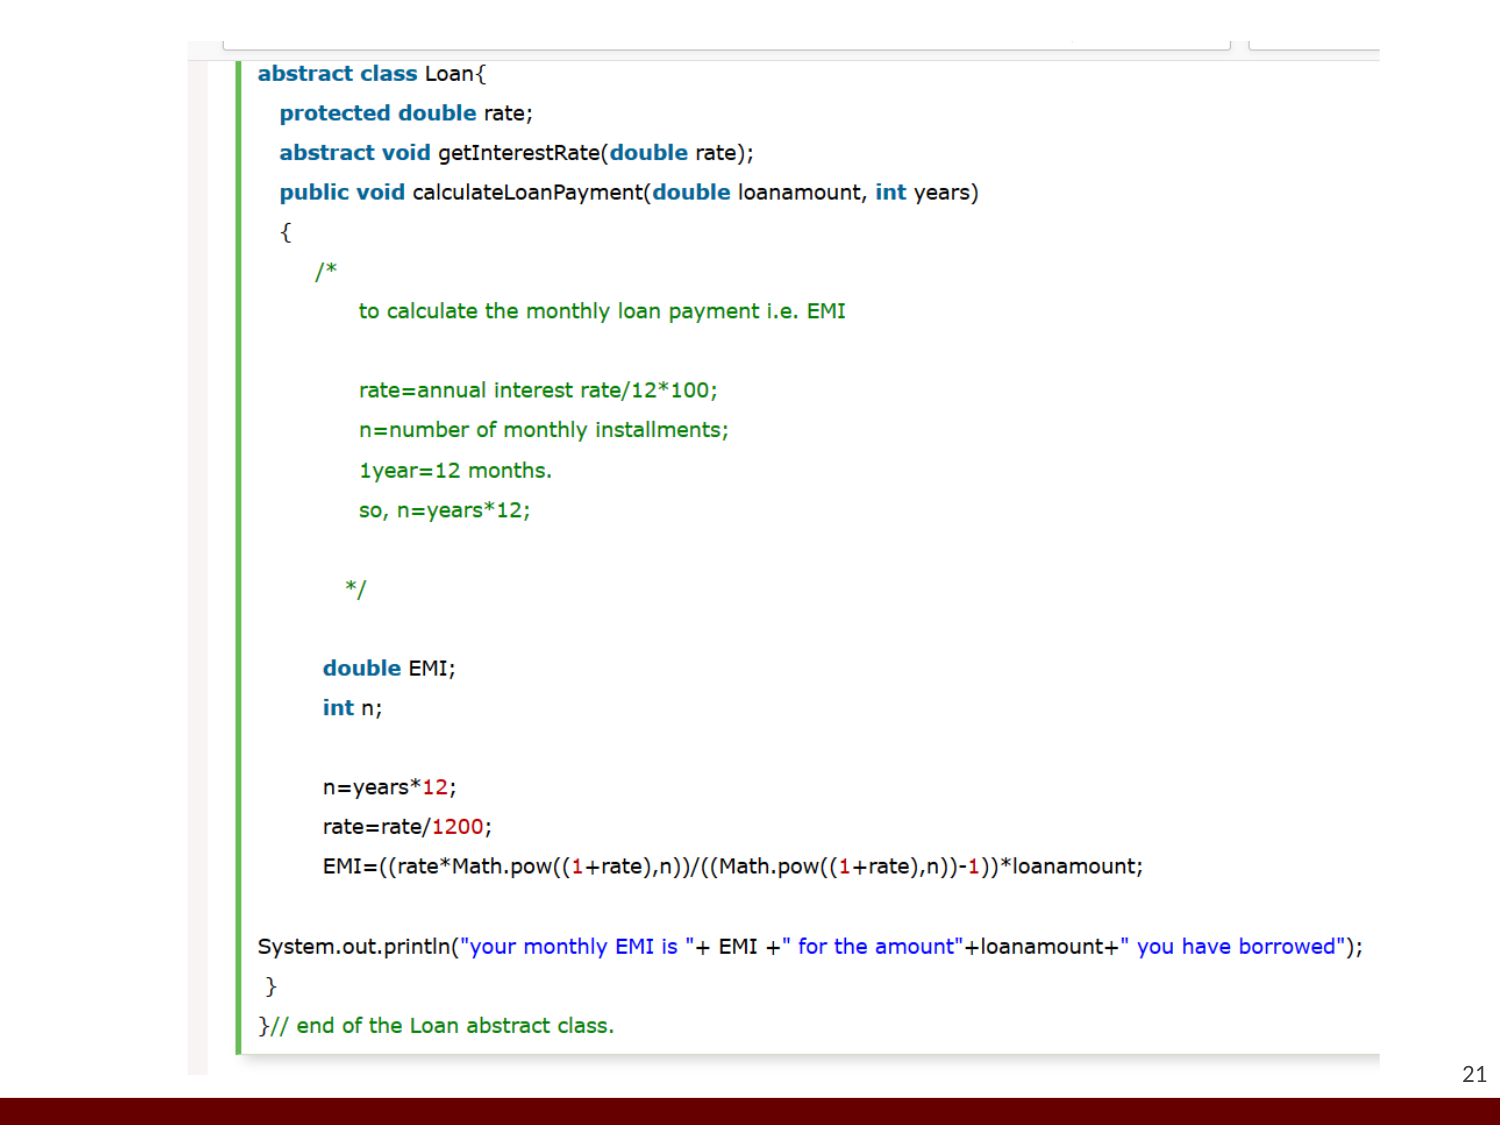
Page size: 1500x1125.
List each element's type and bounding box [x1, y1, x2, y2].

picture [187, 40, 1380, 1075]
